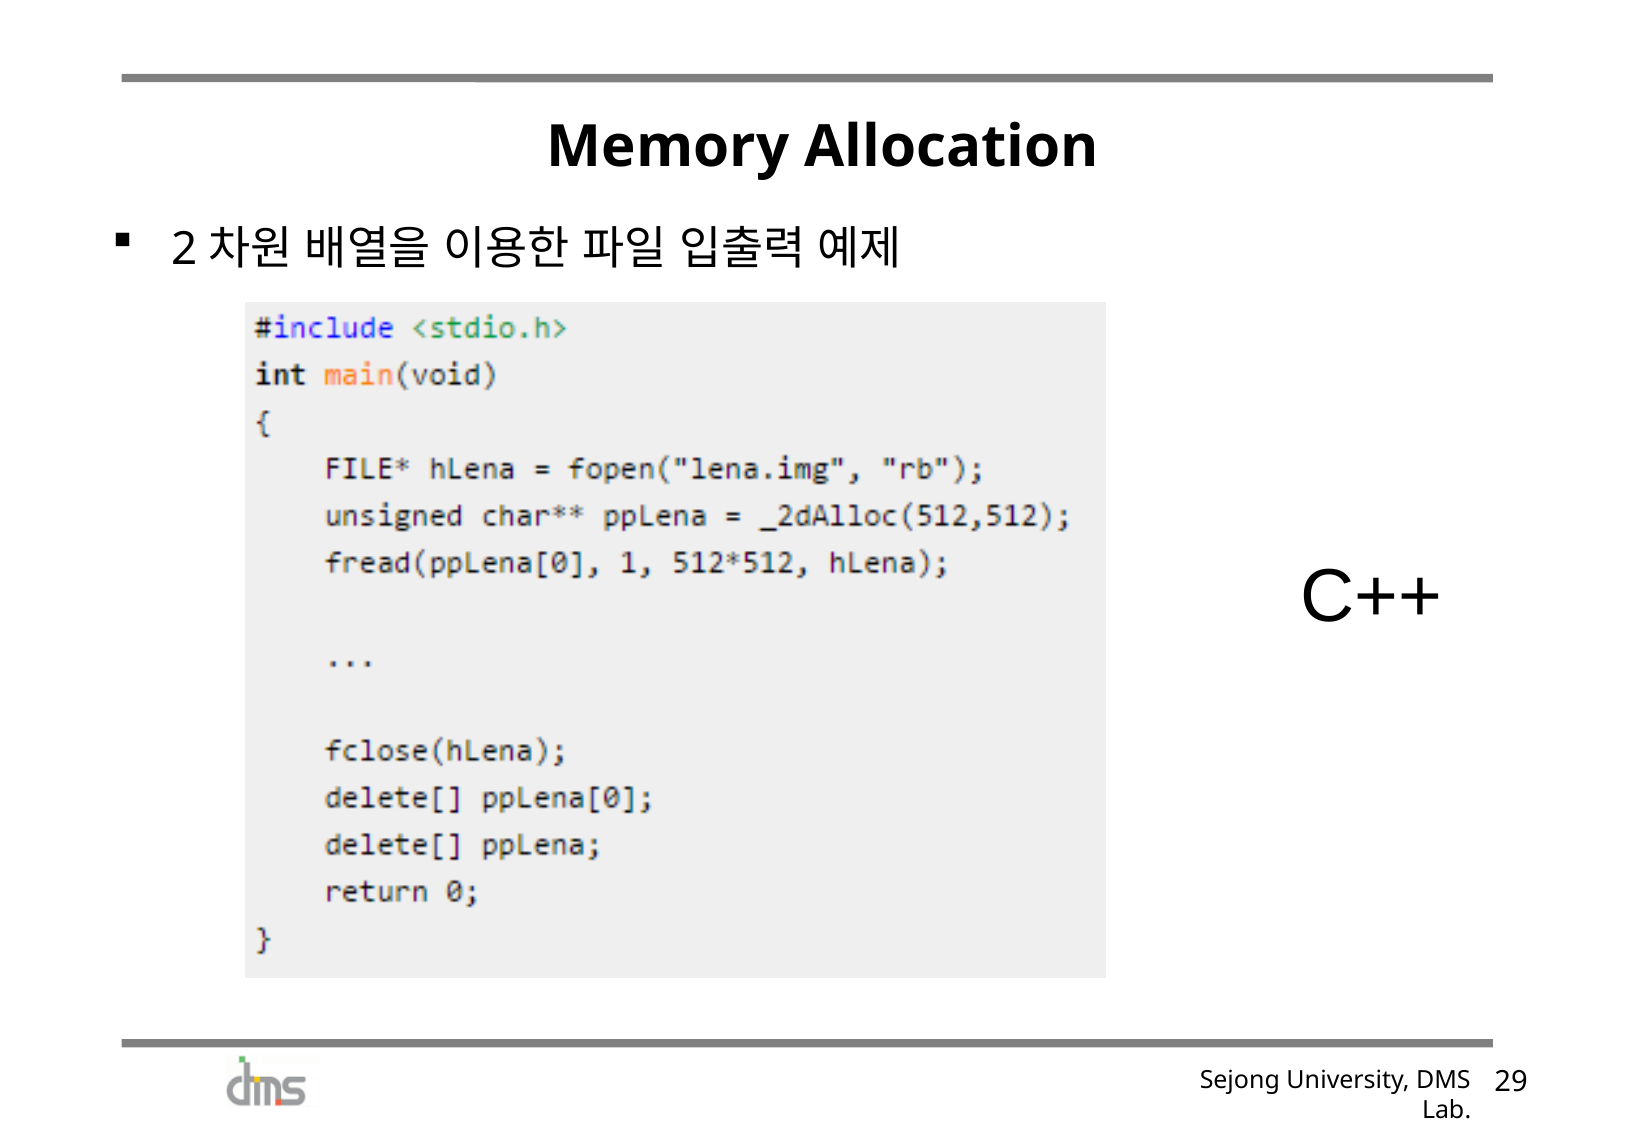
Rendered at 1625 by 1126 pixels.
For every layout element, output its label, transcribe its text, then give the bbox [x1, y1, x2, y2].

text_box C++ [1285, 538, 1457, 644]
list 2차원 배열을 이용한 파일 입출력 예제 [97, 210, 1551, 1026]
title Memory Allocation [94, 89, 1552, 197]
slide_number 28 [1163, 1054, 1544, 1112]
picture [226, 1054, 320, 1108]
picture [244, 302, 1106, 979]
